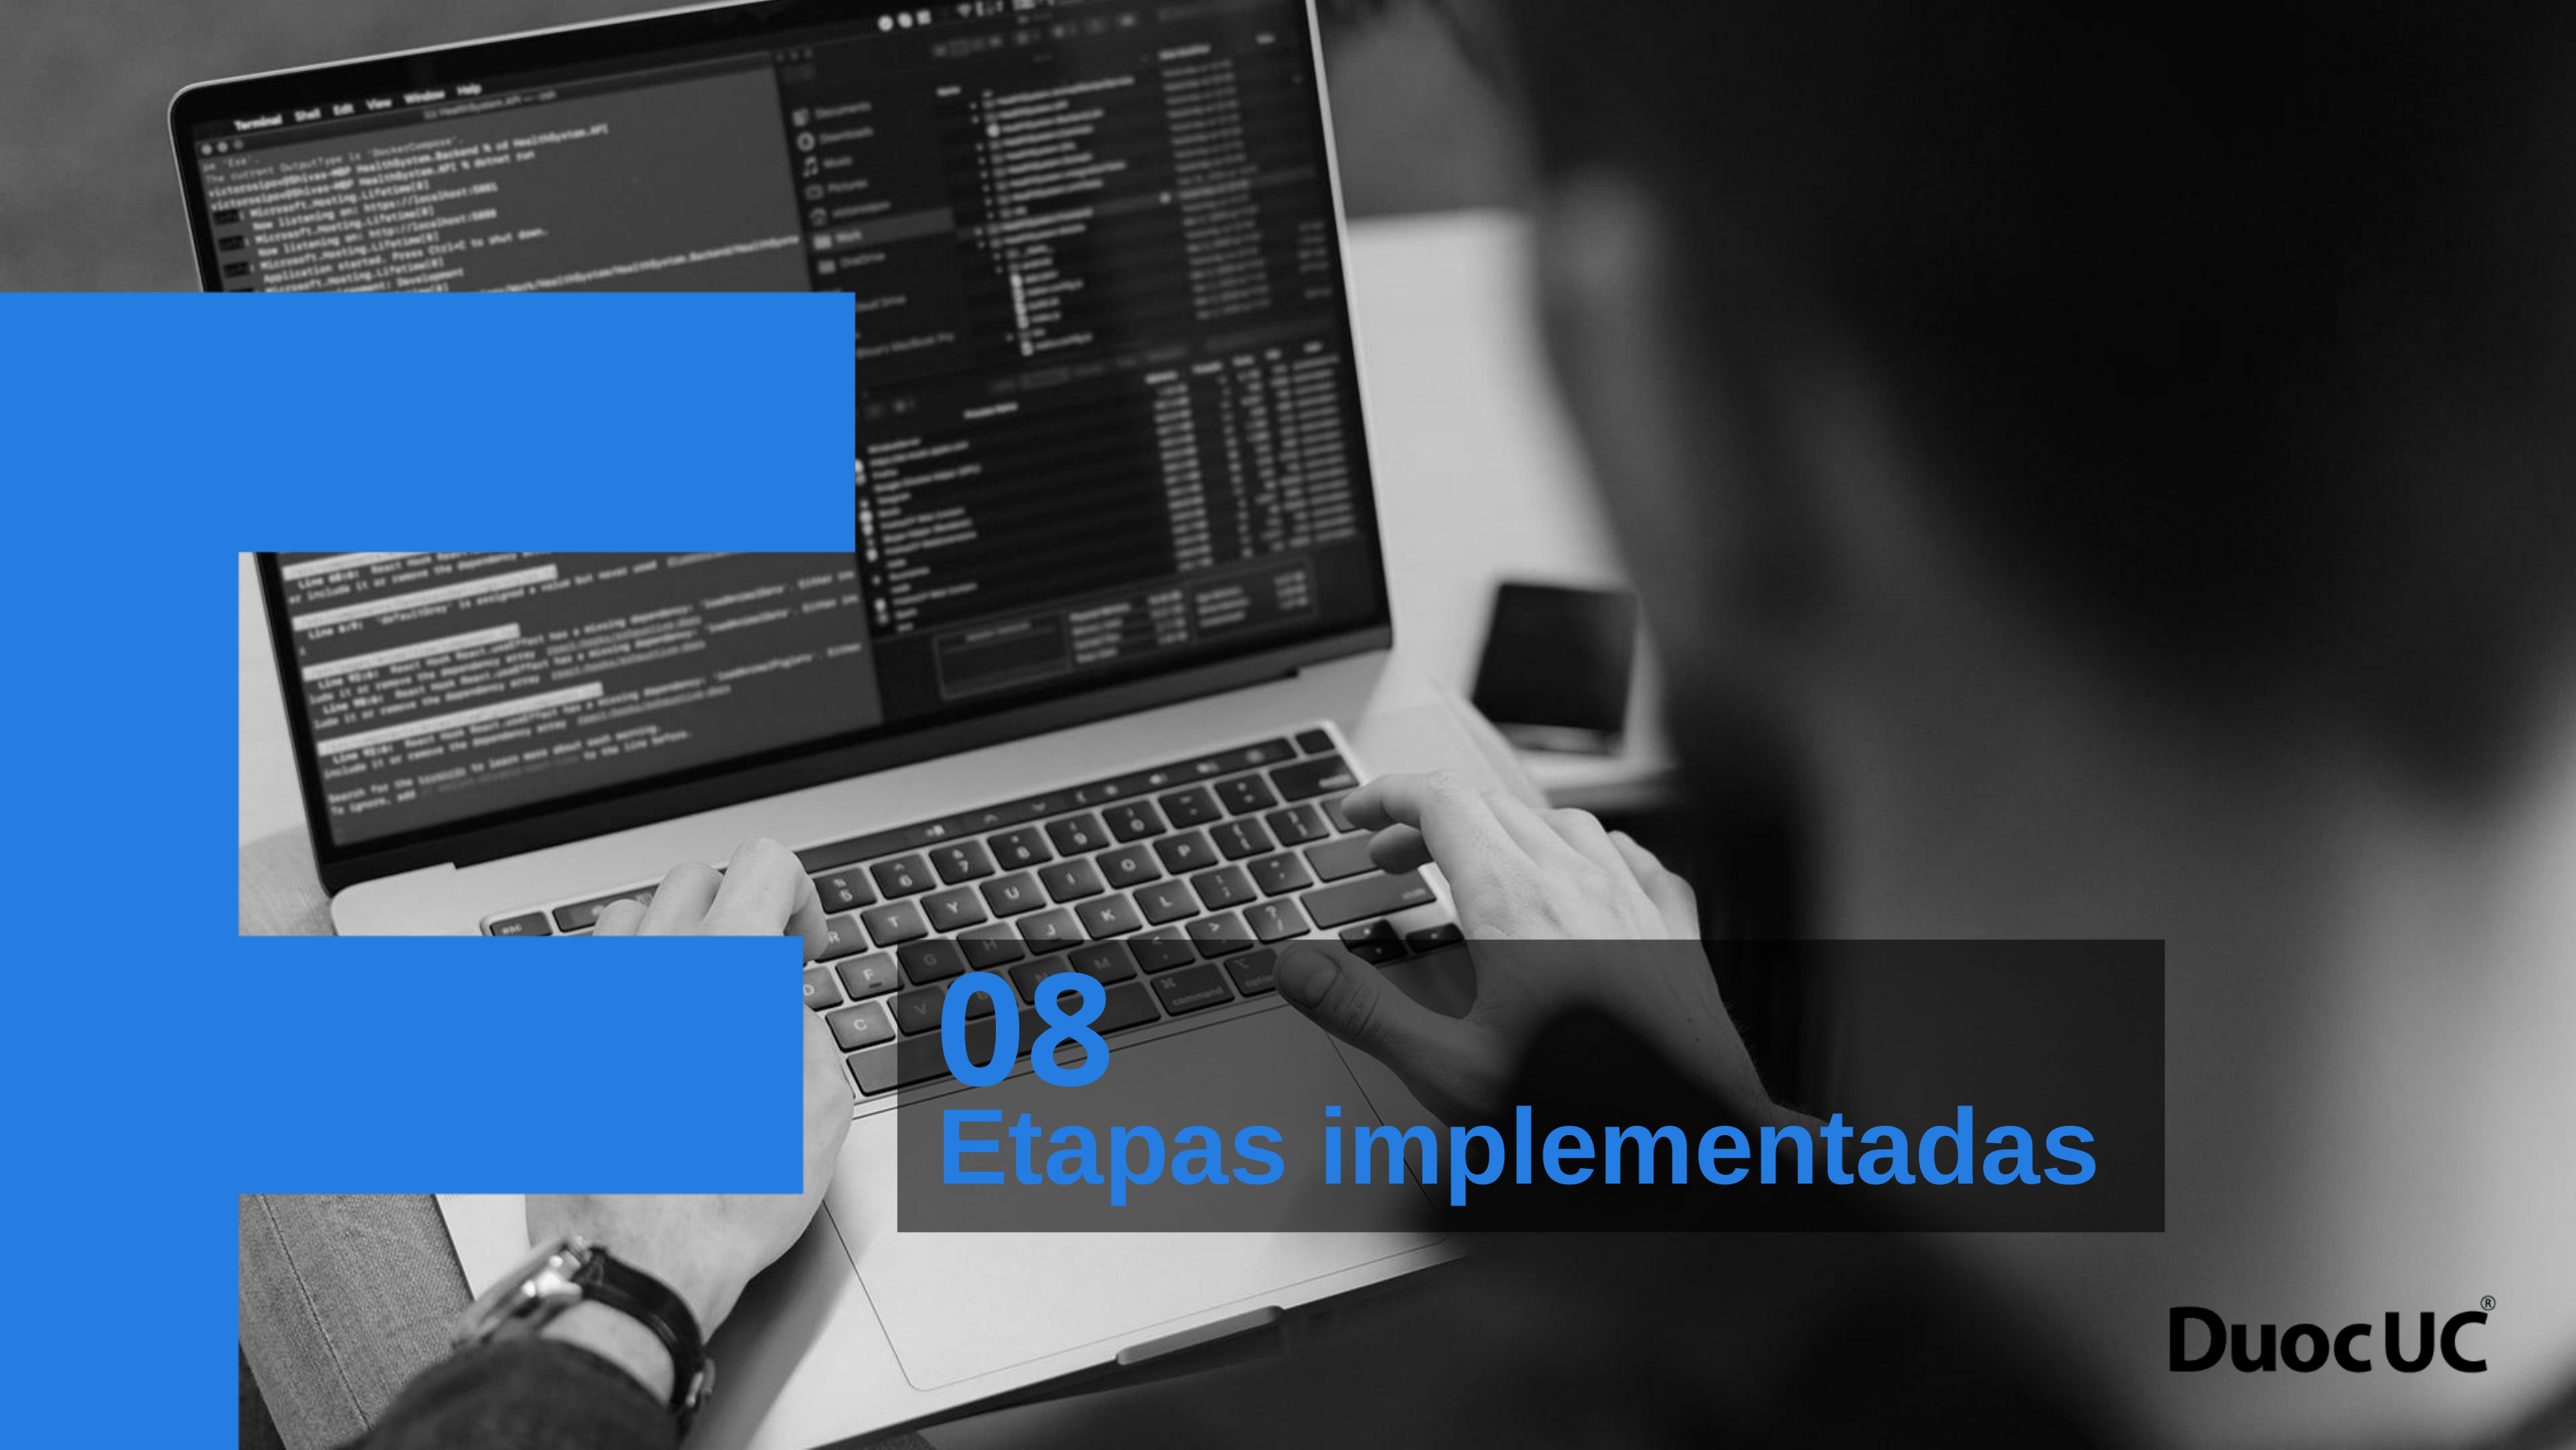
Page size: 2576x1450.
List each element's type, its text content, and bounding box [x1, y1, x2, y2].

picture [0, 0, 2576, 1450]
title Etapas implementadas [937, 1076, 2128, 1319]
text_box 08 [936, 930, 1181, 1118]
